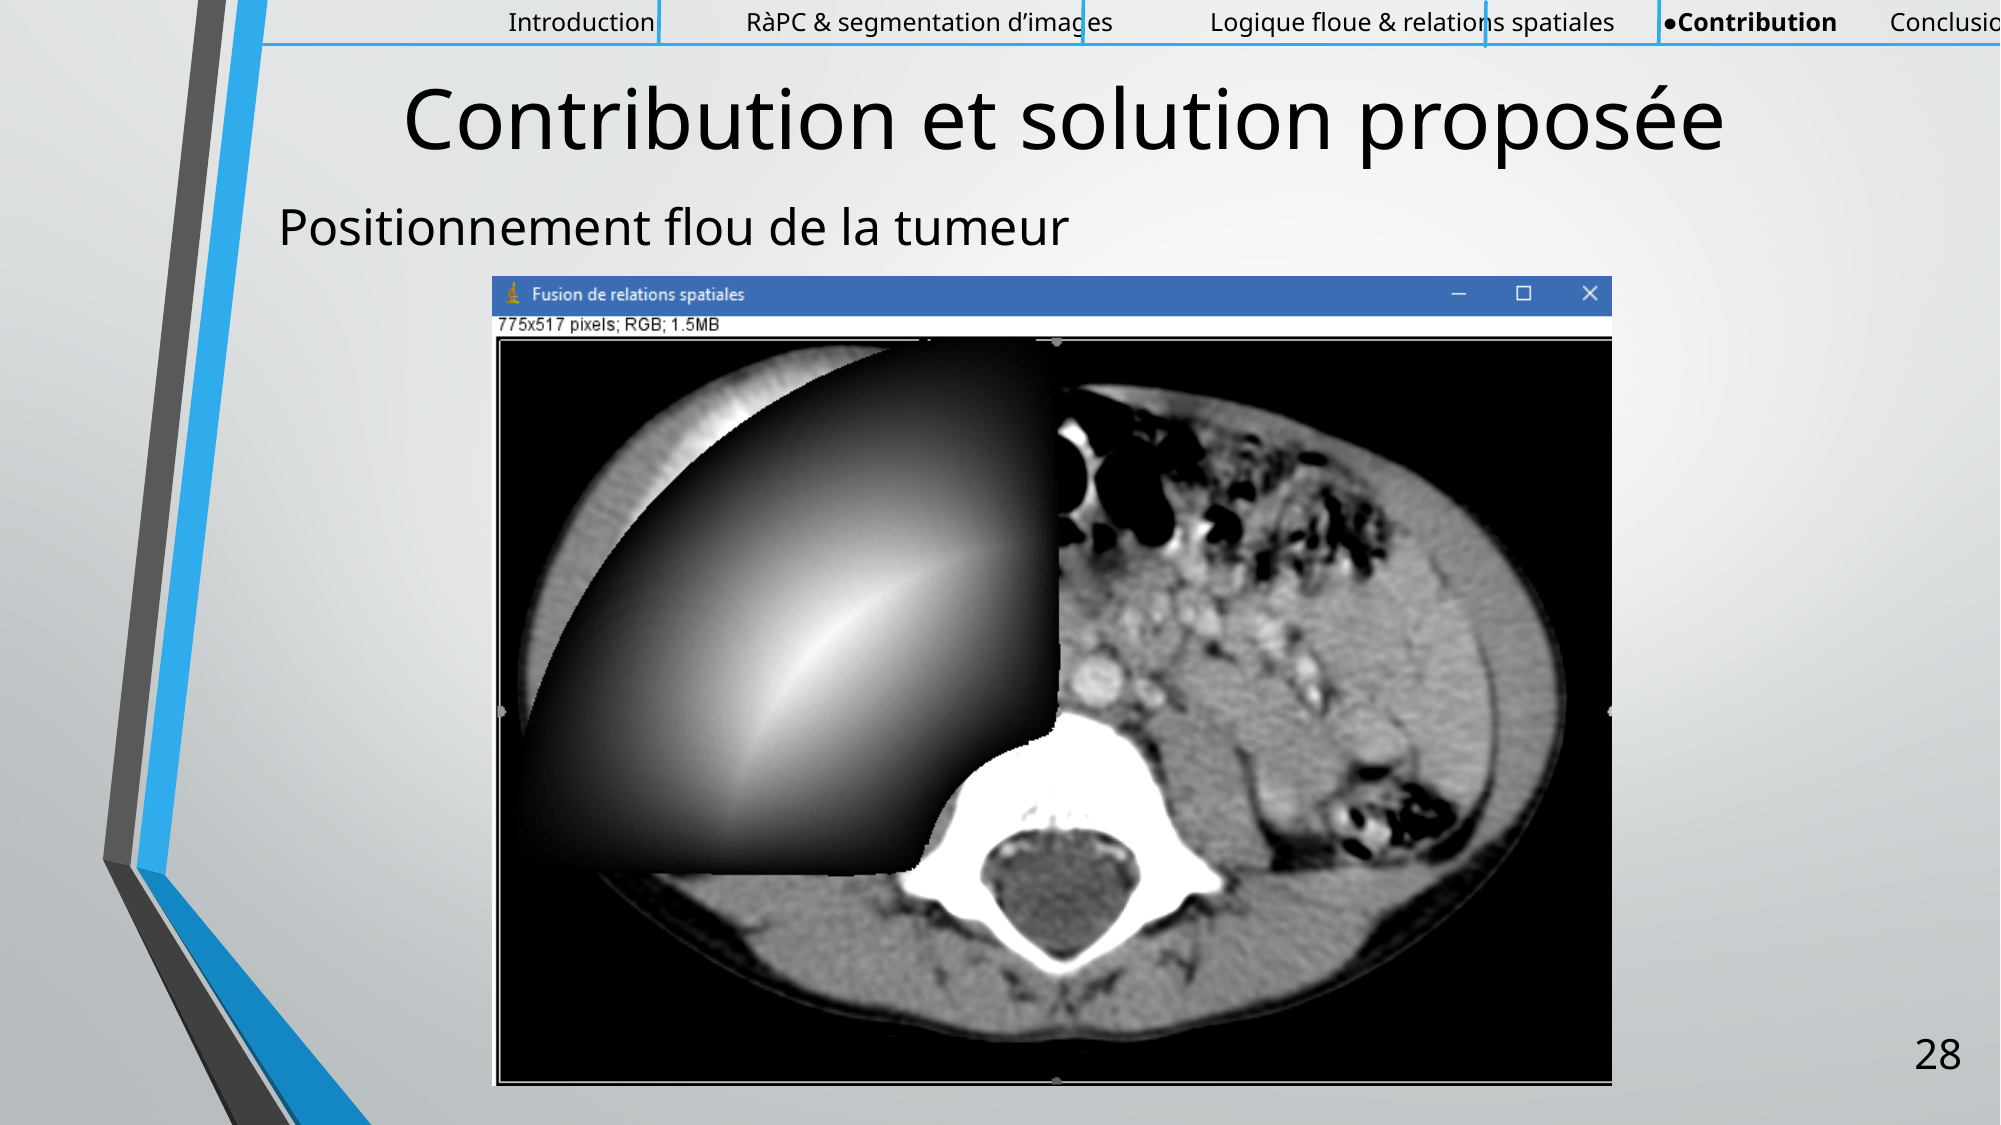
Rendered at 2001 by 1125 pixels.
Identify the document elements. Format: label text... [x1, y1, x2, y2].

title Contribution et solution proposée [243, 44, 1887, 189]
slide_number 28 [1886, 1026, 1978, 1086]
text_box Introduction RàPC & segmentation d’images Logique floue & relations spatiales ●Contribution Conclusion [1661, 0, 2000, 43]
picture [491, 276, 1613, 1087]
text_box Introduction RàPC & segmentation d’images Logique floue & relations spatiales ●Contribution Conclusion [1488, 0, 1657, 43]
text_box Introduction RàPC & segmentation d’images Logique floue & relations spatiales ●Contribution Conclusion [661, 0, 1081, 43]
text_box Introduction RàPC & segmentation d’images Logique floue & relations spatiales ●Contribution Conclusion [1085, 0, 1484, 43]
list Positionnement flou de la tumeur [263, 188, 1907, 997]
text_box Introduction RàPC & segmentation d’images Logique floue & relations spatiales ●Contribution Conclusion [472, 0, 657, 43]
